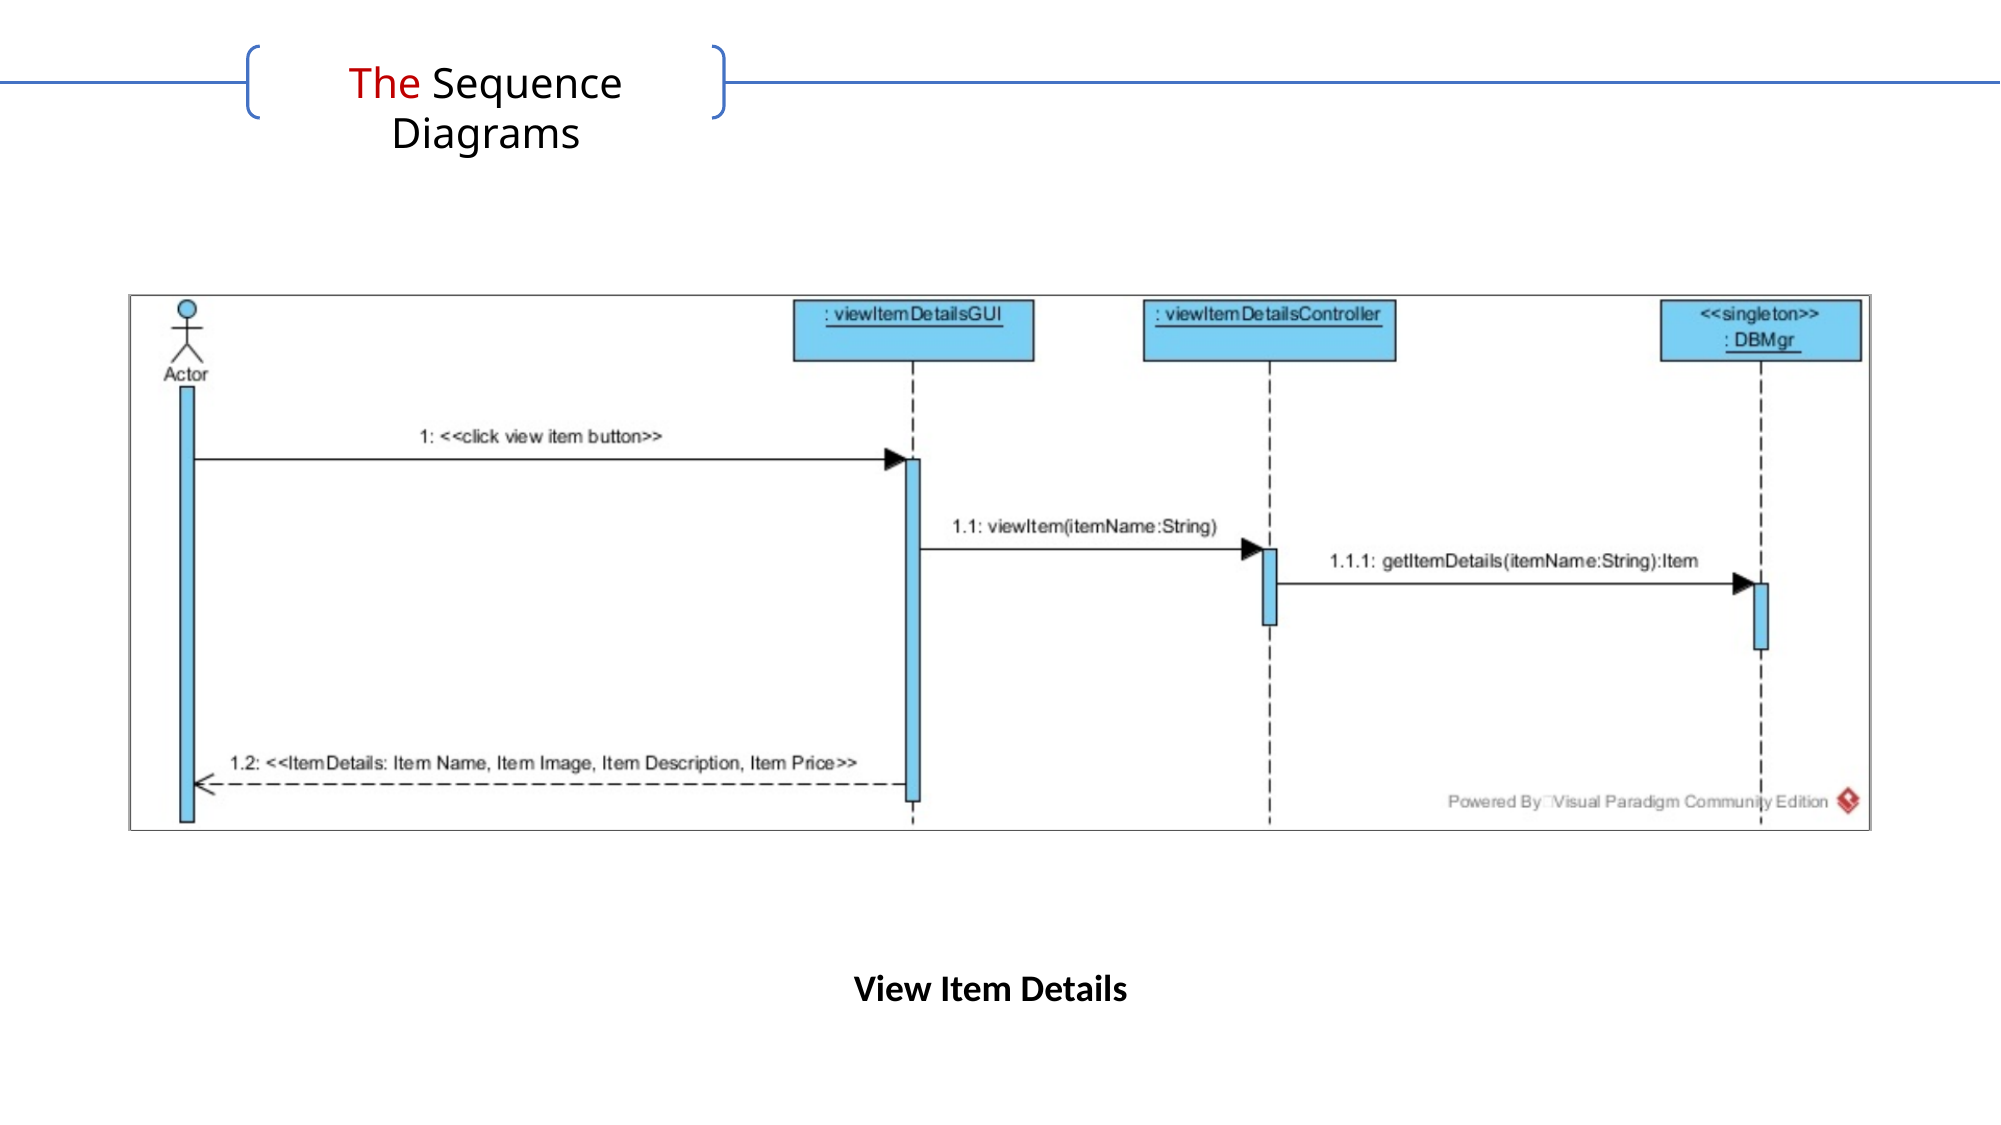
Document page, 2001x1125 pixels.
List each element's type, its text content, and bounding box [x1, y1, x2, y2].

text_box View Item Details [159, 956, 1823, 1017]
text_box [249, 44, 722, 49]
picture [128, 294, 1872, 831]
text_box The Sequence Diagrams [247, 49, 724, 165]
